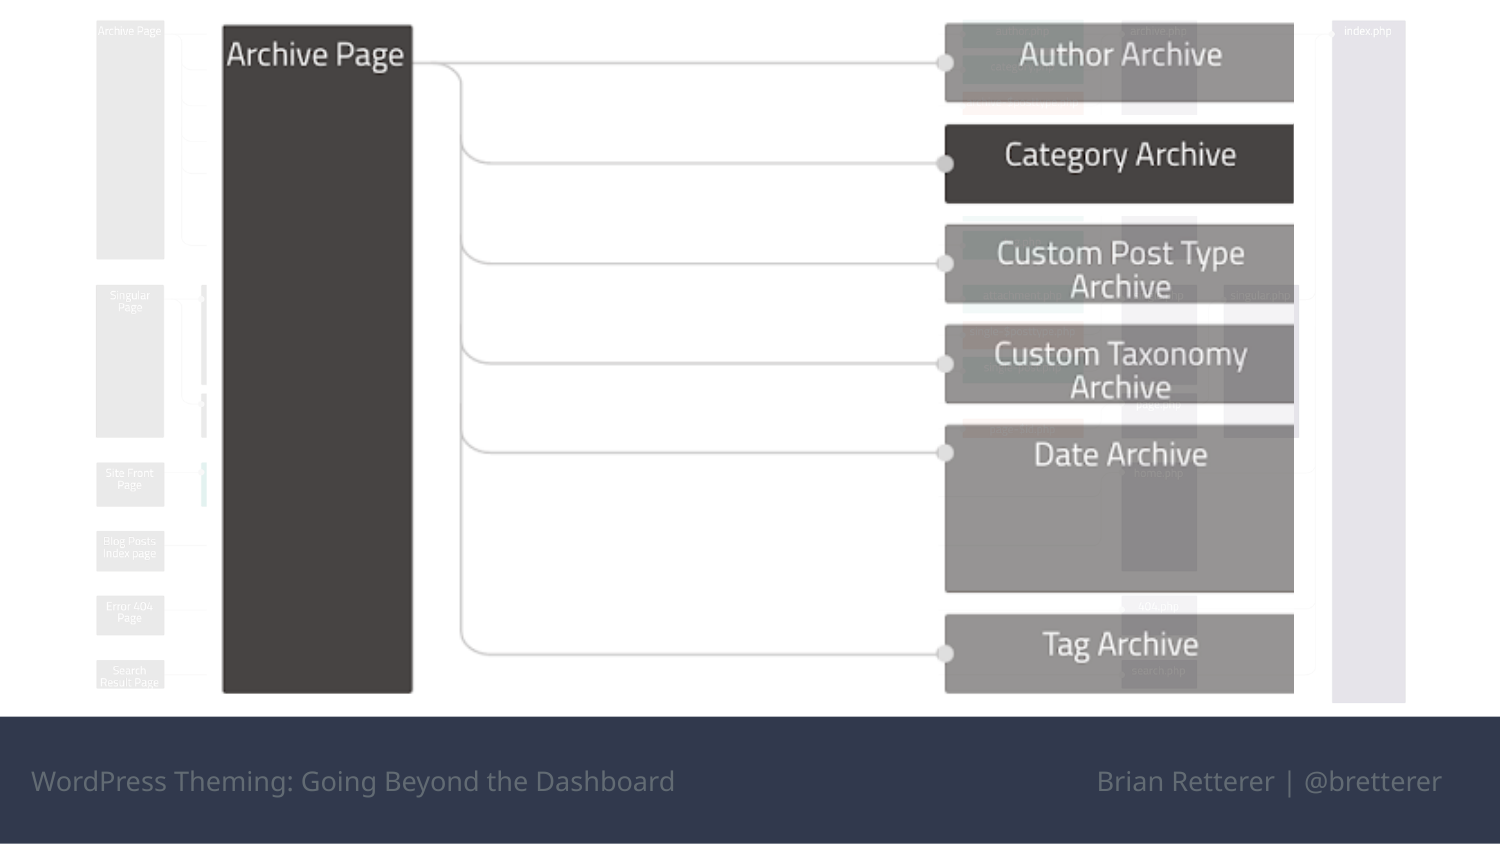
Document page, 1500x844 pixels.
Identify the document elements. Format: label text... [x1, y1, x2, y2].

list WordPress Theming: Going Beyond the Dashboard [16, 743, 725, 819]
list Brian Retterer | @bretterer [1081, 743, 1477, 819]
picture [90, 14, 1410, 710]
